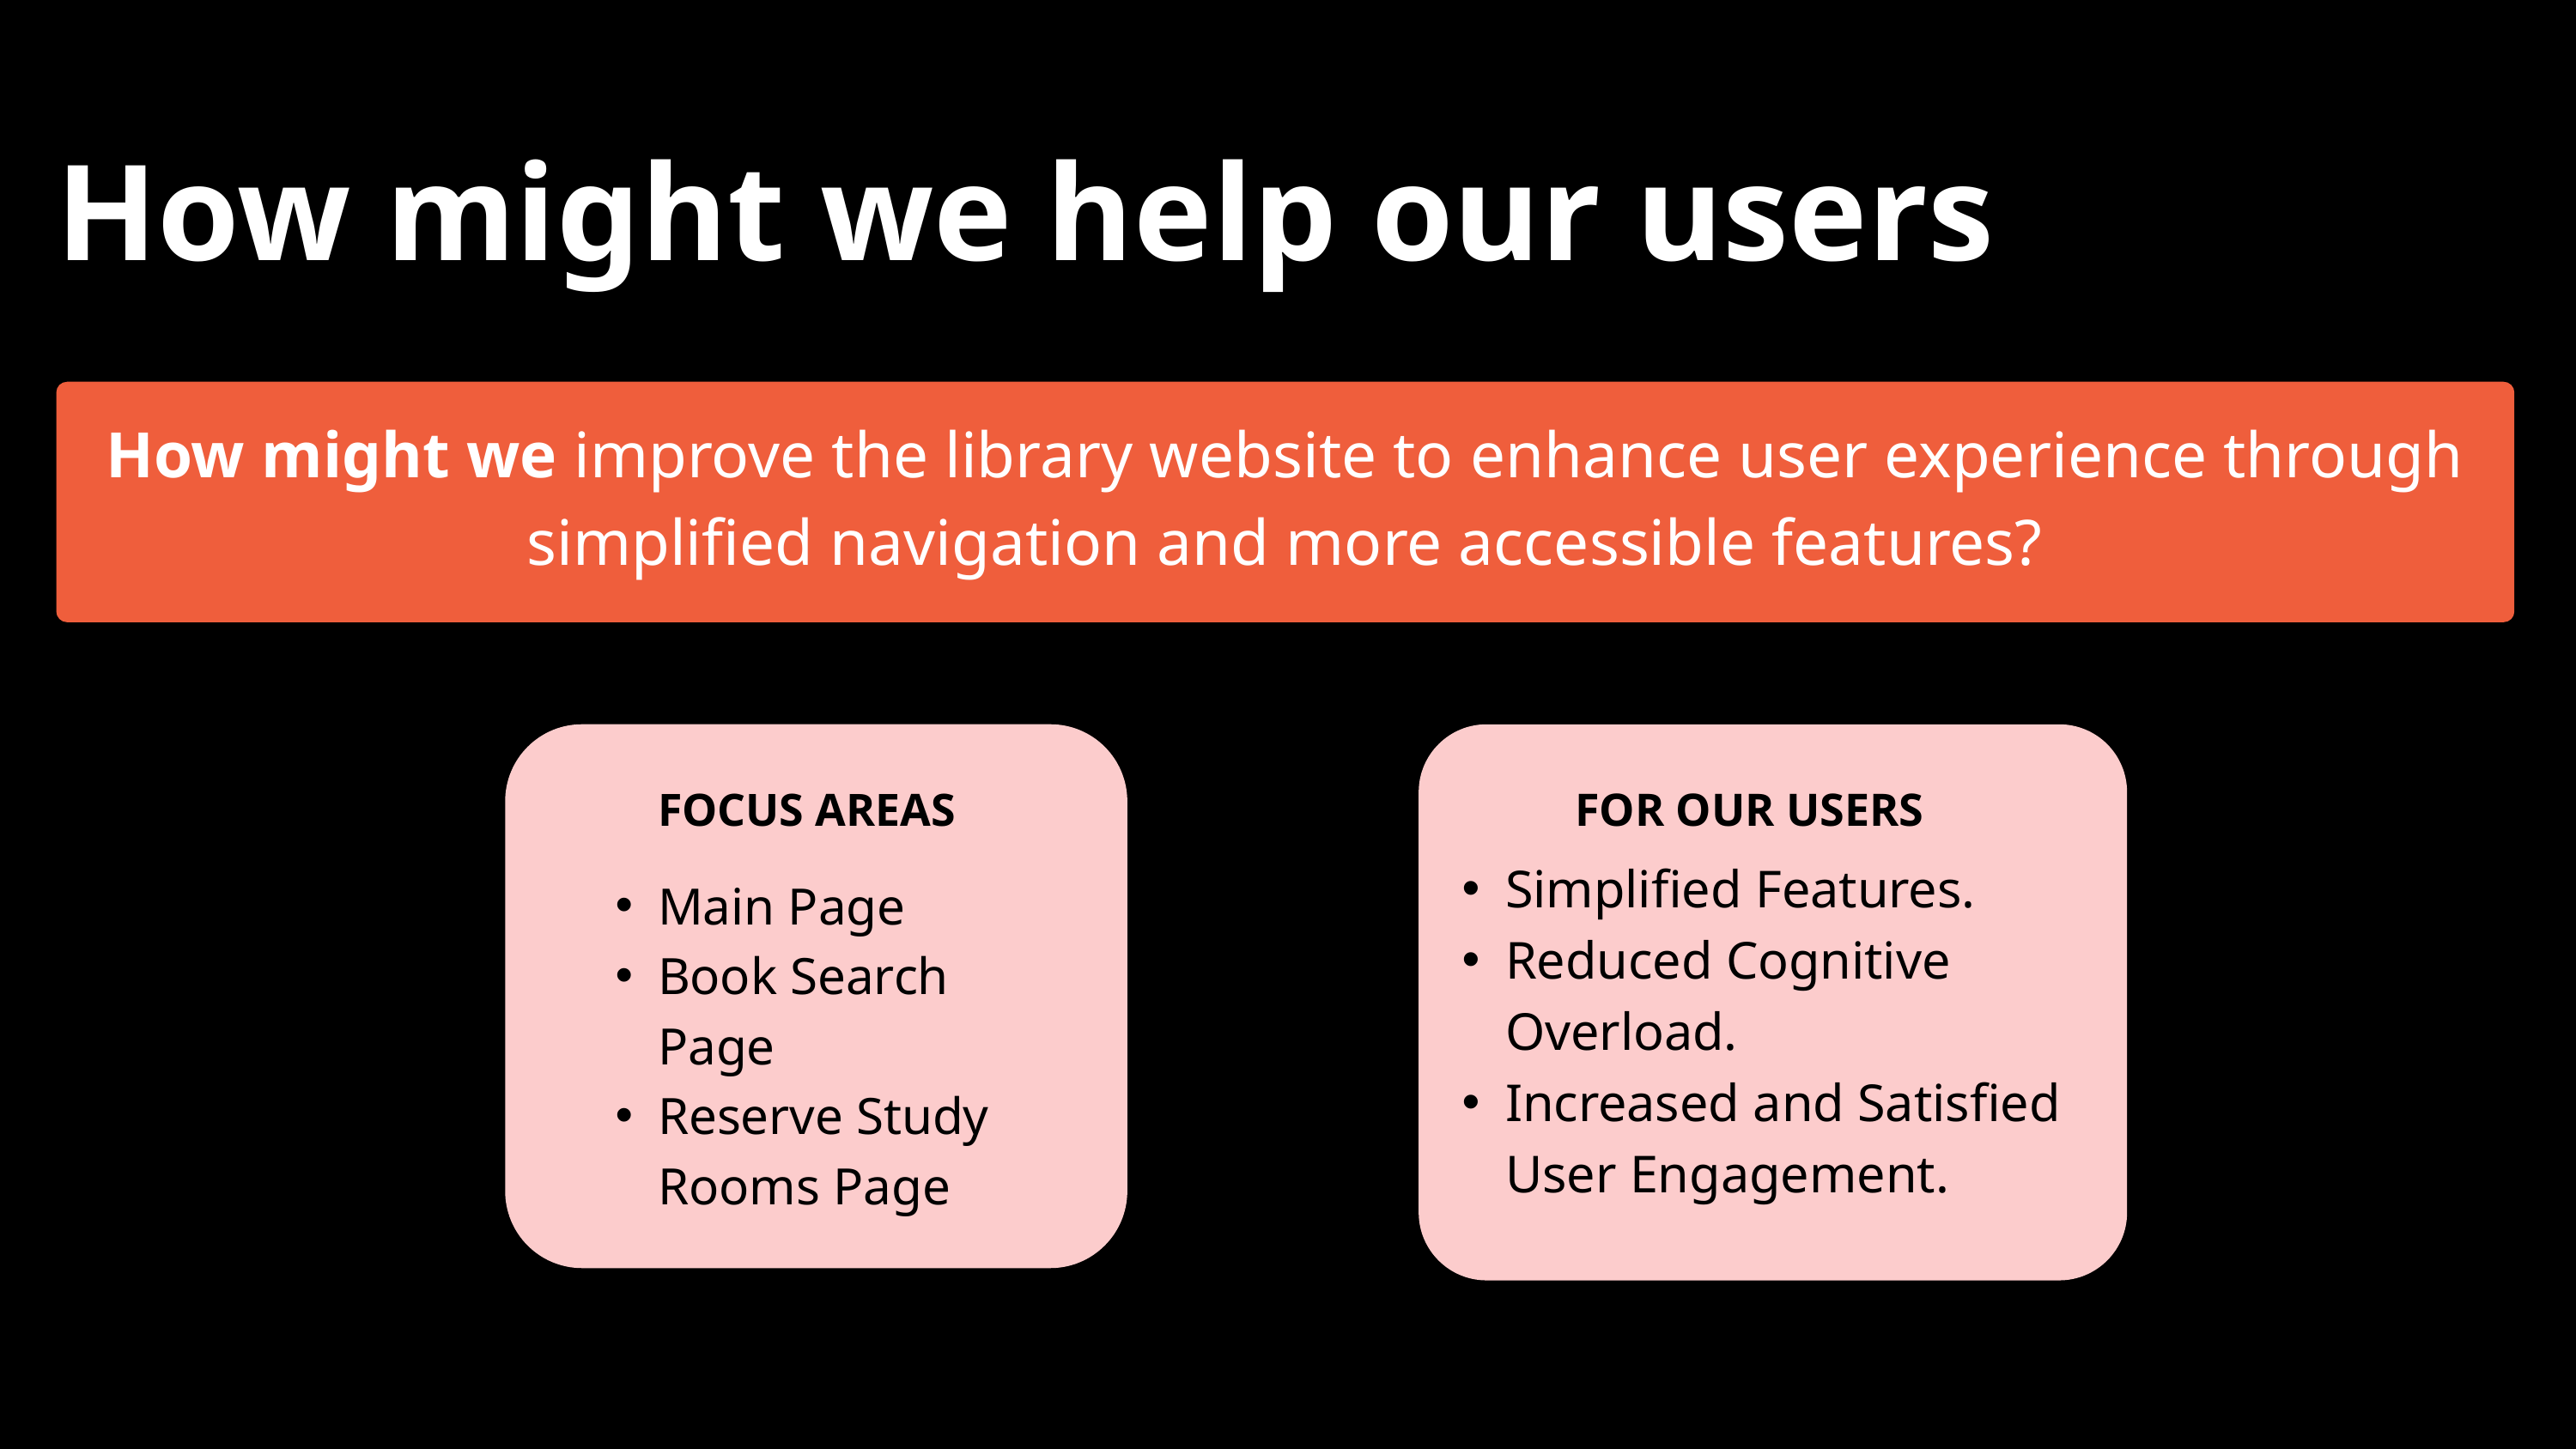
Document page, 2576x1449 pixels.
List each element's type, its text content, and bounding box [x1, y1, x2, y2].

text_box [56, 381, 2515, 623]
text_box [505, 724, 1128, 1269]
text_box How might we help our users [56, 100, 2576, 288]
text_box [1418, 724, 2128, 1281]
